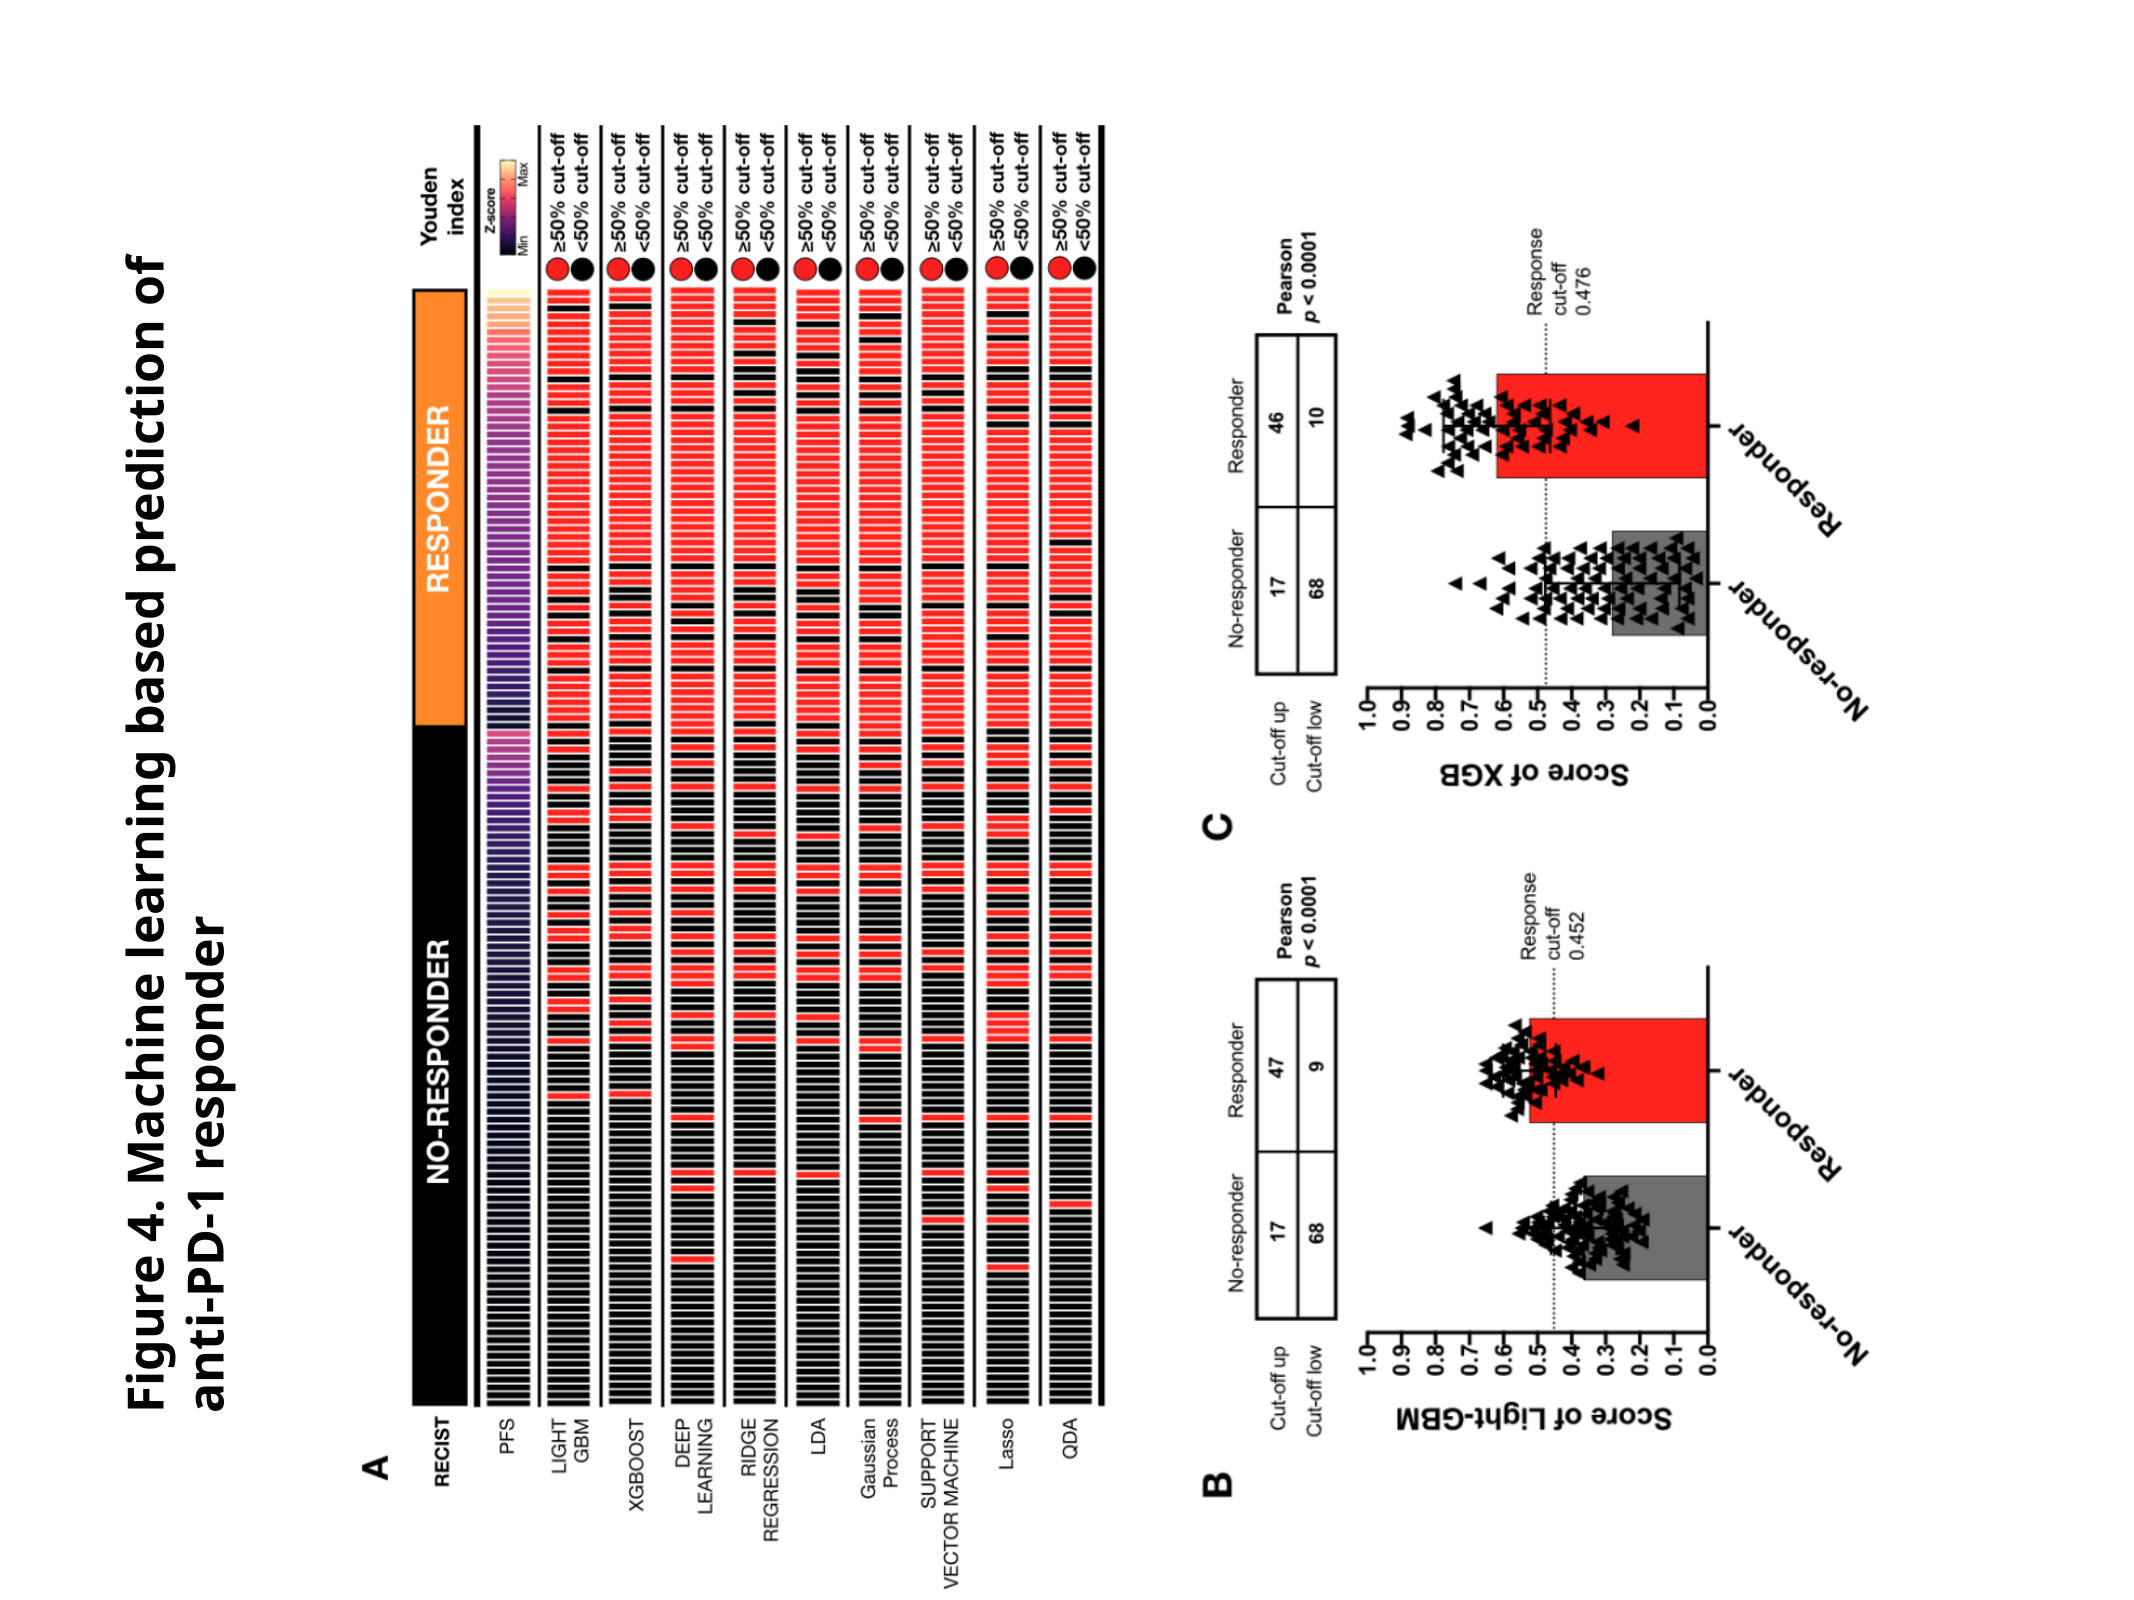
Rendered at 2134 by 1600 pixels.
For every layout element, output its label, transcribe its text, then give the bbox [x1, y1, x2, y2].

text_box Figure 4. Machine learning based prediction of anti-PD-1 responder [105, 157, 242, 1422]
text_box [349, 96, 1878, 1600]
